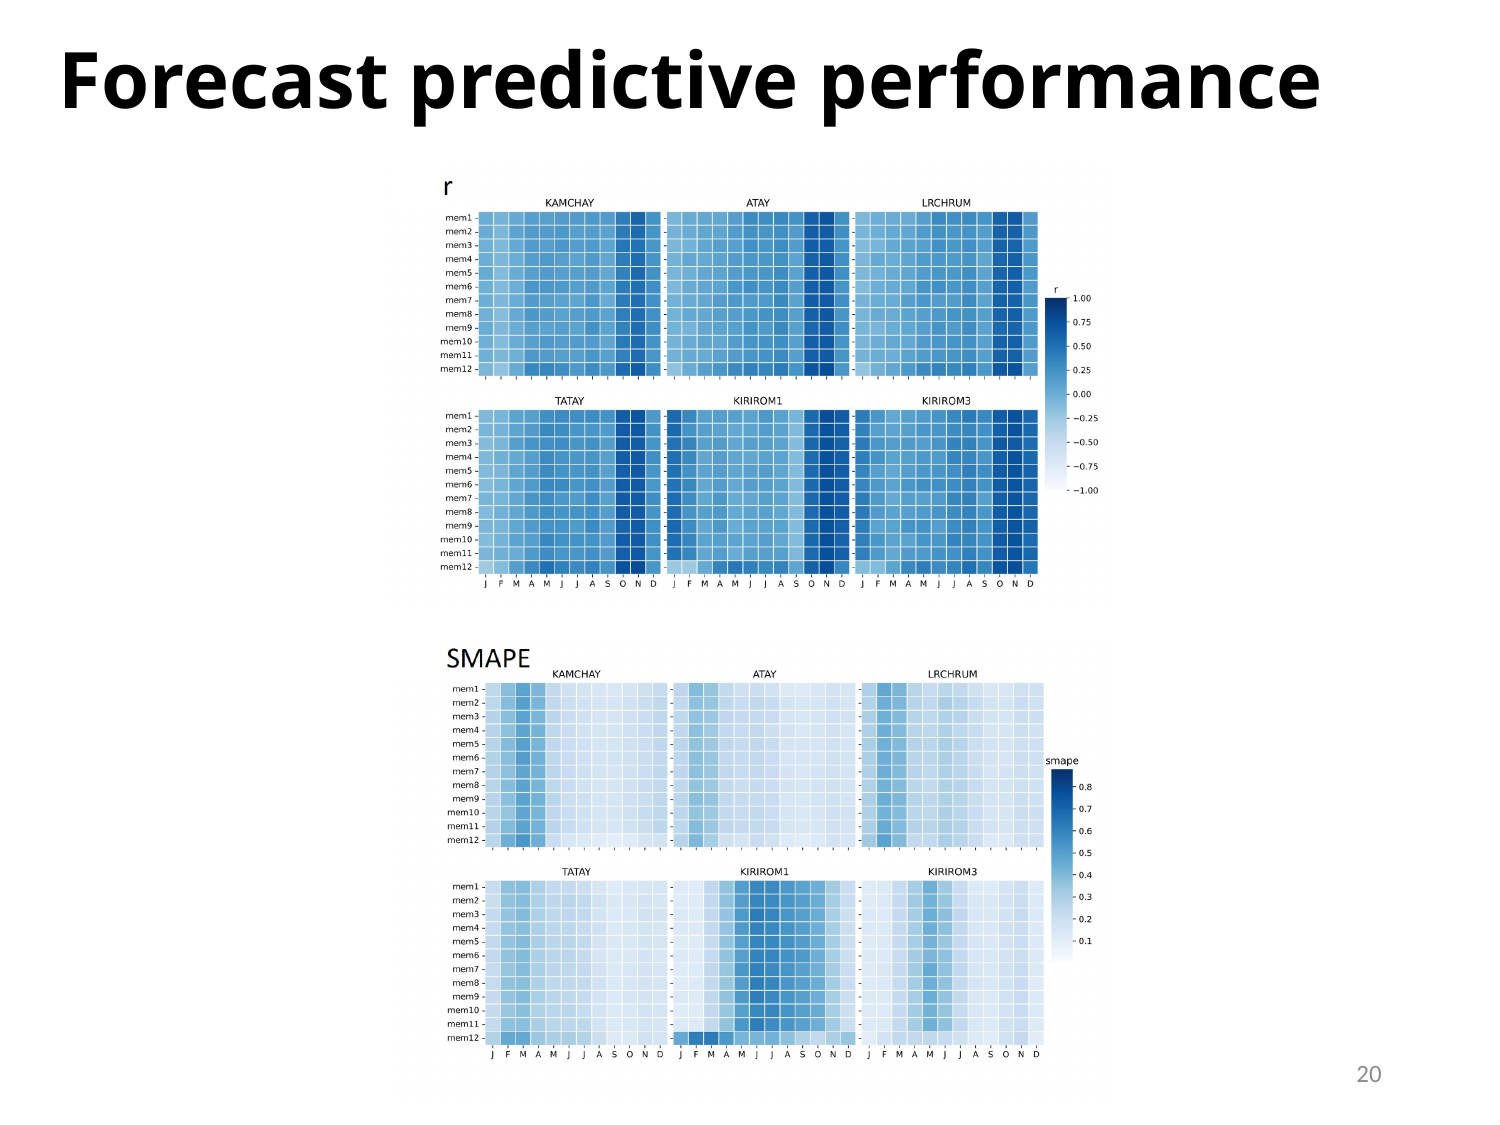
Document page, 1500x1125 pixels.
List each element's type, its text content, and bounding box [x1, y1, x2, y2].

slide_number 20 [1116, 1042, 1397, 1103]
text_box Forecast predictive performance [44, 23, 1432, 132]
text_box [385, 163, 1116, 1105]
